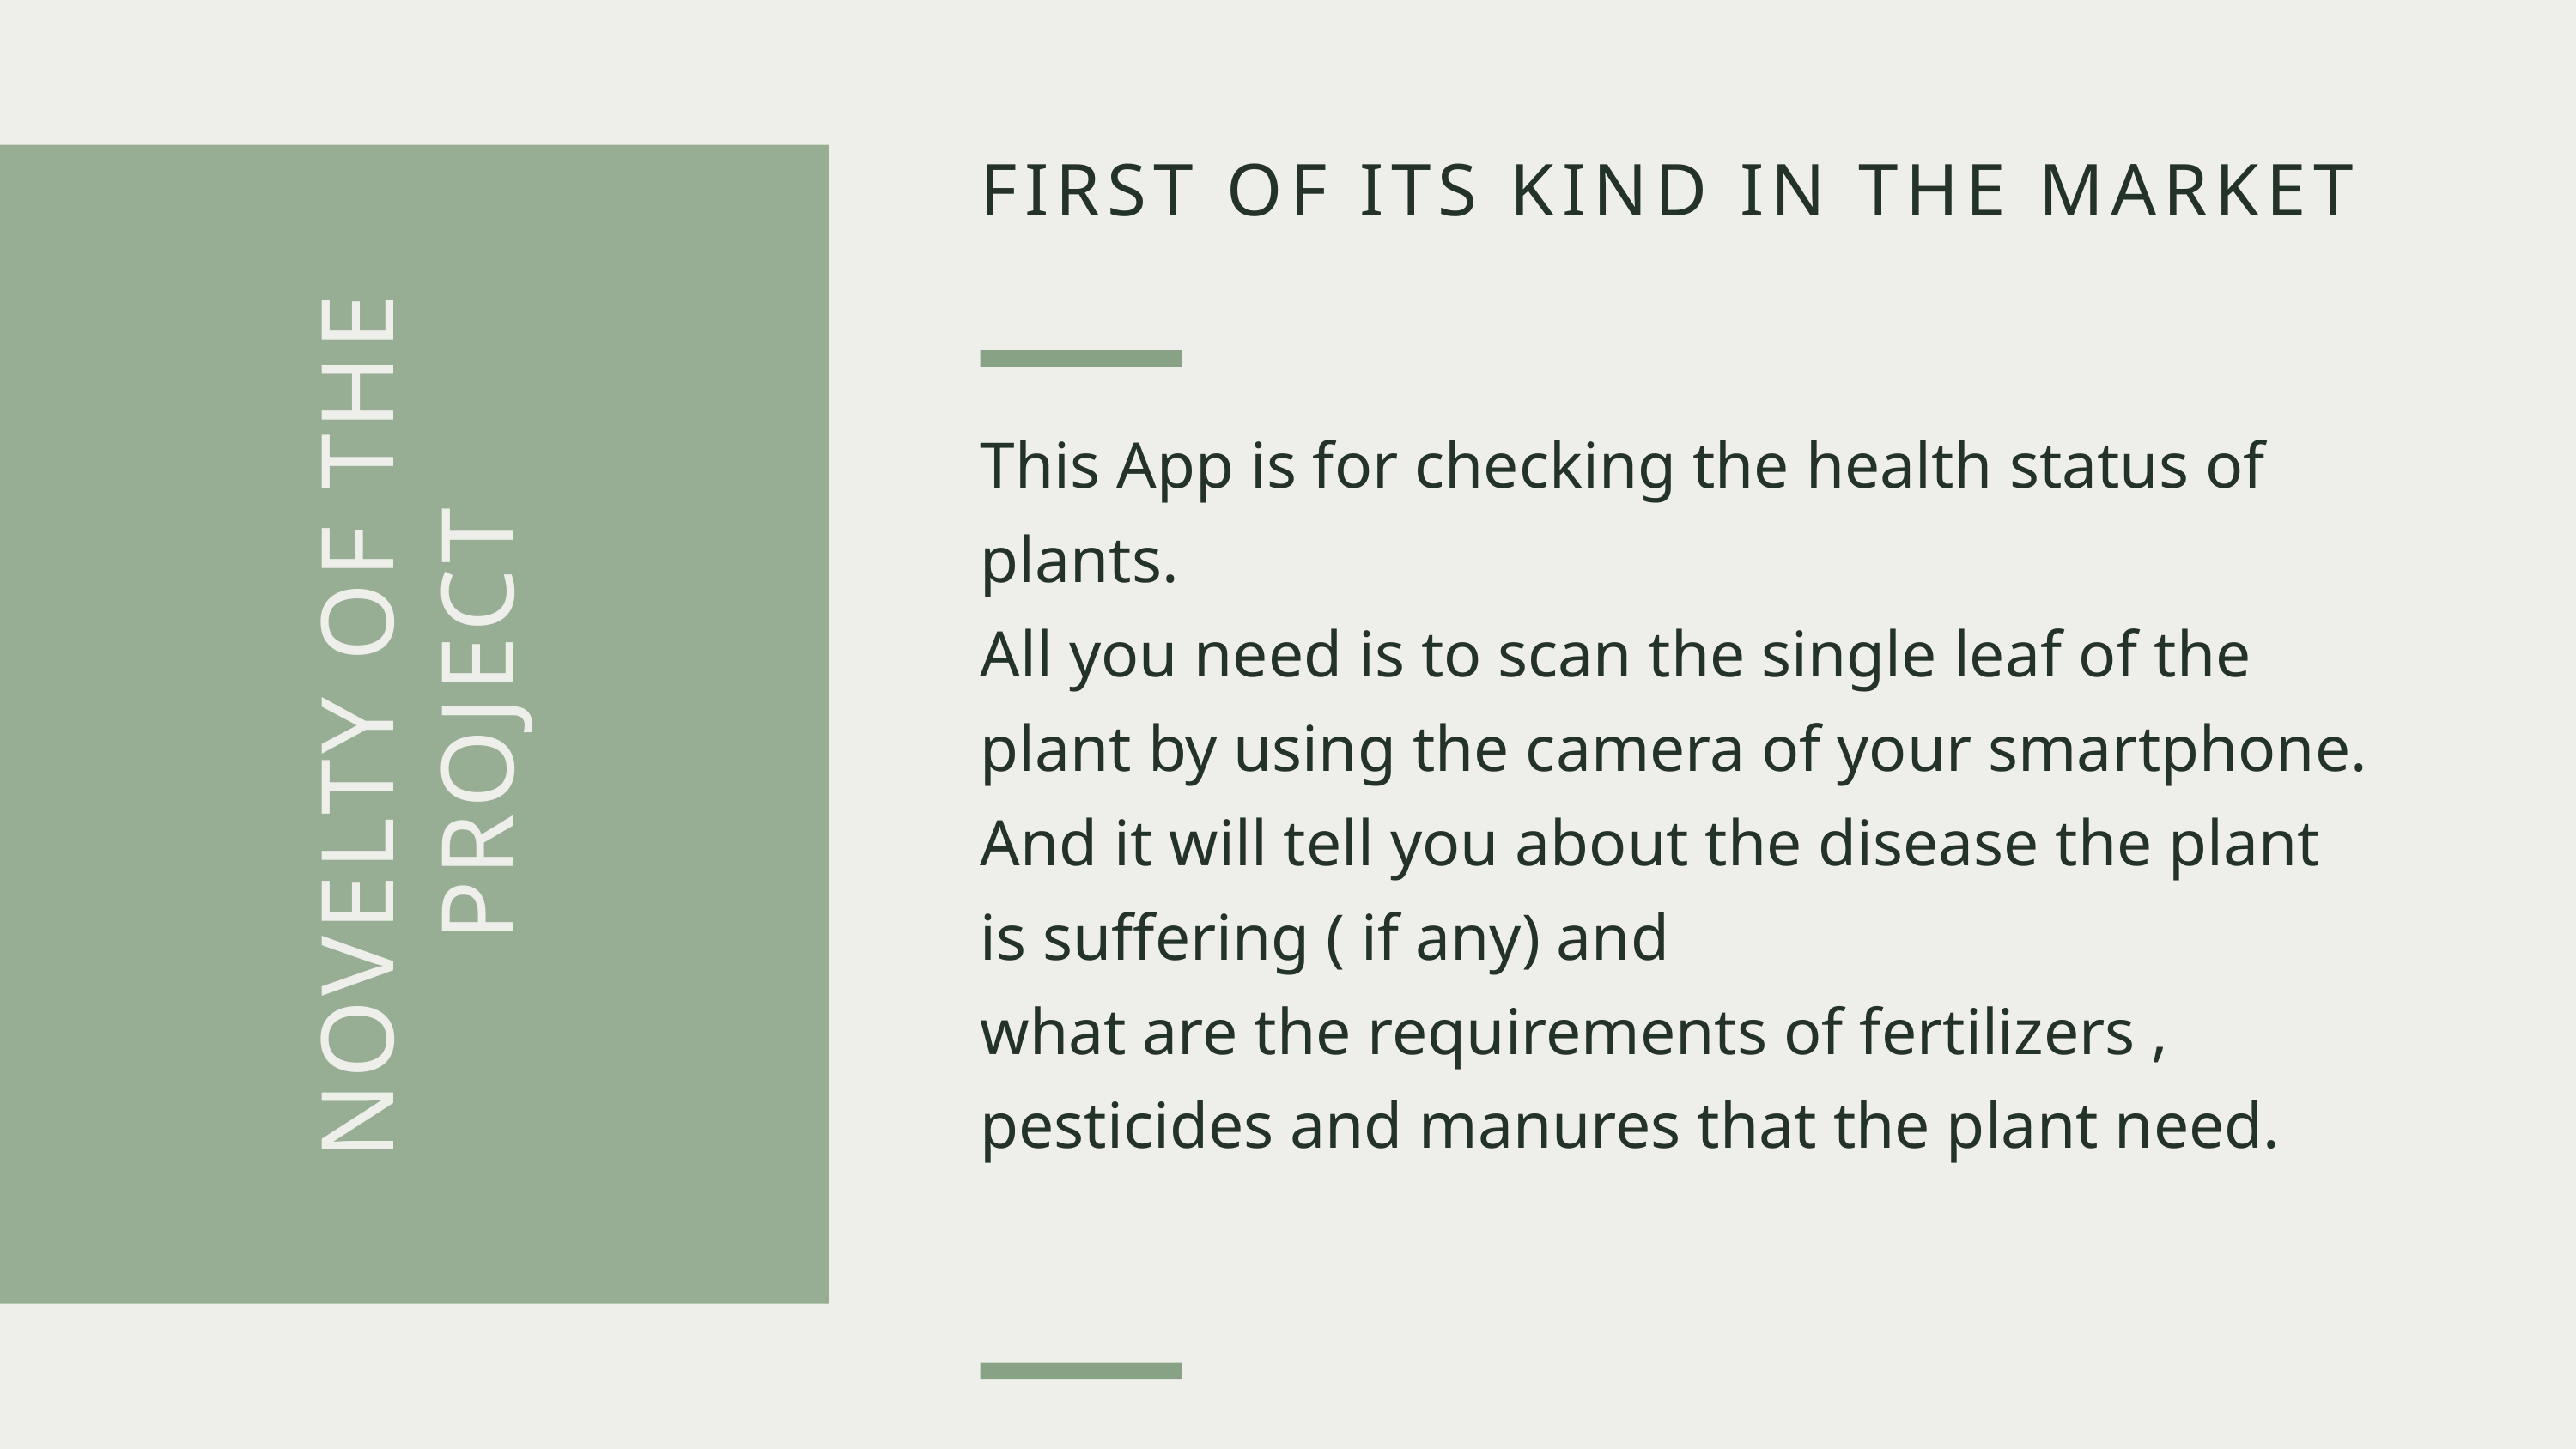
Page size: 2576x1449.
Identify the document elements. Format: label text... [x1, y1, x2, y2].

text_box [0, 144, 829, 1304]
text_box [980, 143, 2372, 1449]
text_box NOVELTY OF THE PROJECT [294, 227, 535, 1221]
